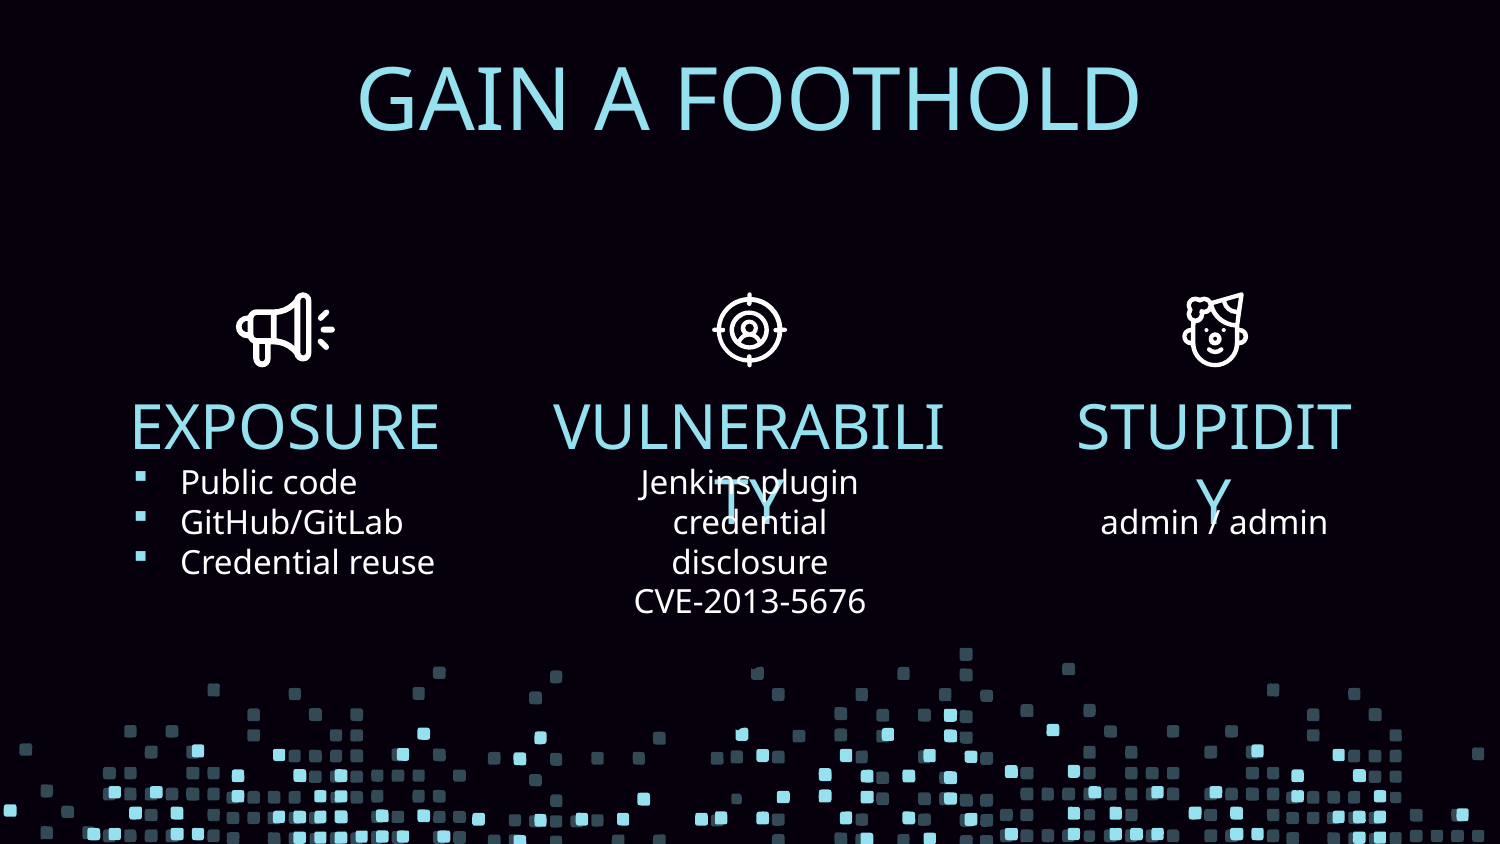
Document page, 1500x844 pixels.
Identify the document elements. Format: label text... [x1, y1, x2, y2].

subtitle Public code GitHub/GitLab Credential reuse [118, 445, 454, 593]
subtitle EXPOSURE [87, 371, 484, 436]
title GAIN A FOOTHOLD [159, 48, 1341, 271]
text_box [711, 292, 788, 368]
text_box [235, 292, 336, 368]
subtitle Jenkins plugin credential disclosure CVE-2013-5676 [582, 445, 918, 593]
subtitle admin / admin [1046, 445, 1382, 593]
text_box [1182, 292, 1249, 368]
subtitle STUPIDITY [1046, 371, 1382, 436]
subtitle VULNERABILITY [536, 371, 964, 436]
